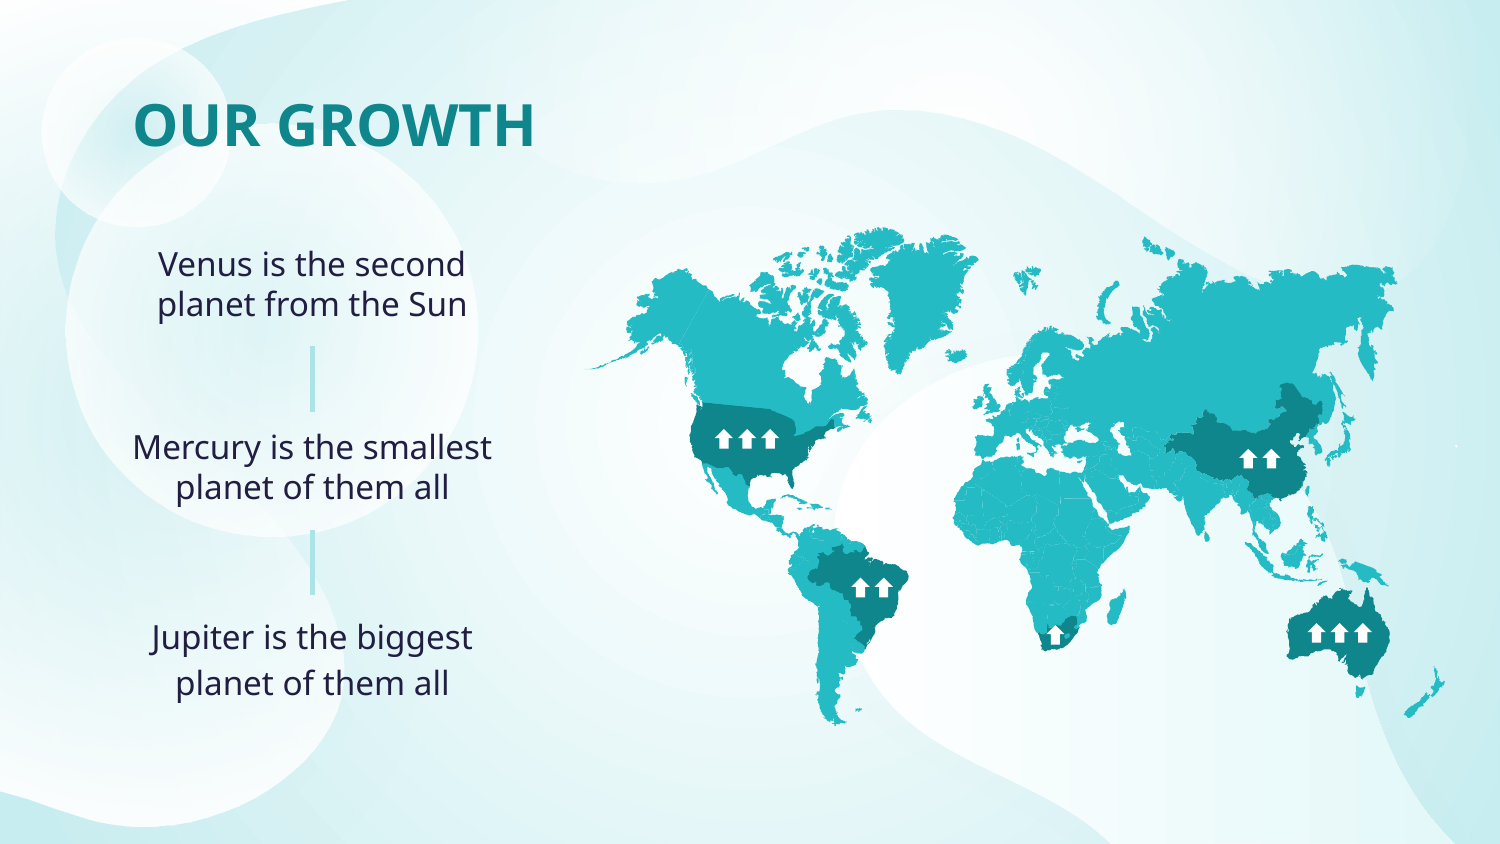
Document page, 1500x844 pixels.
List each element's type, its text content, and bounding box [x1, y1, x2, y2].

text_box Mercury is the smallest planet of them all [116, 411, 509, 530]
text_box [1238, 448, 1281, 469]
text_box Venus is the second planet from the Sun [116, 228, 509, 347]
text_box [584, 226, 1446, 727]
text_box Jupiter is the biggest planet of them all [116, 595, 509, 714]
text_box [851, 577, 894, 598]
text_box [1307, 622, 1373, 643]
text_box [714, 428, 780, 449]
title OUR GROWTH [116, 72, 1383, 156]
